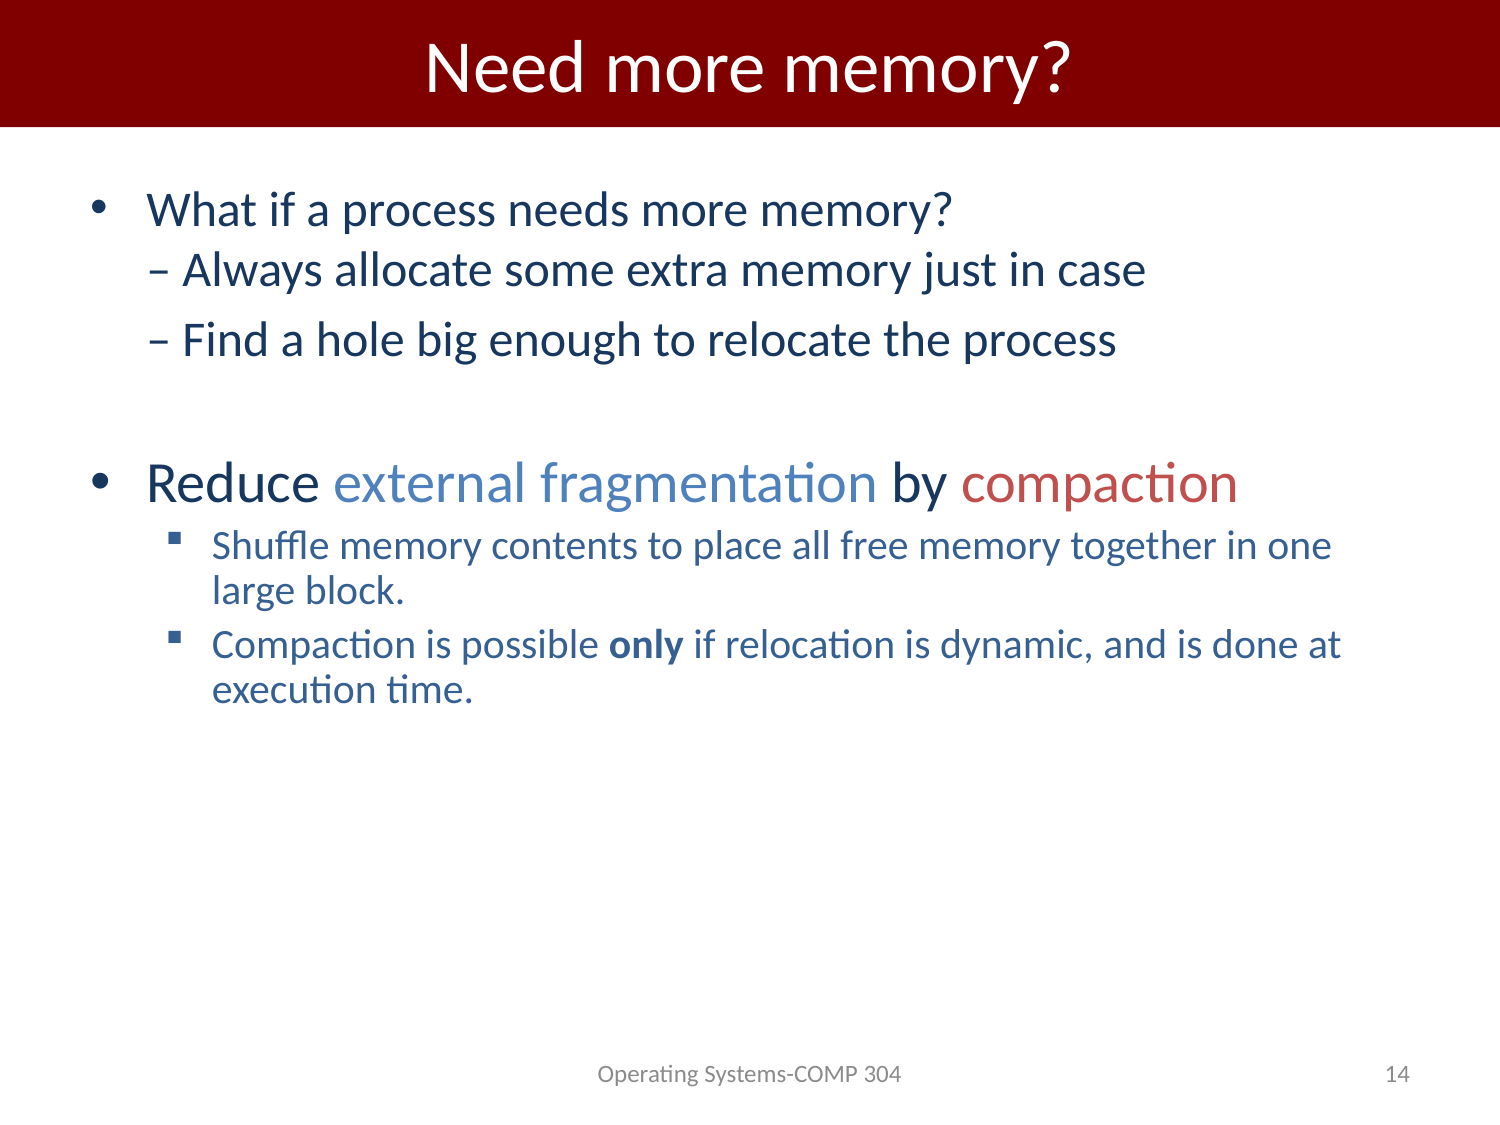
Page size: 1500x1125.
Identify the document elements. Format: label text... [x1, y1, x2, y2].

slide_number 14 [1074, 1042, 1425, 1103]
footer Operating Systems-COMP 304 [512, 1042, 988, 1103]
list What if a process needs more memory? – Always allocate some extra memory just in case – Find a hole big enough to relocate the process Reduce external fragmentation by compaction Shuffle memory contents to place all free memory together in one large block. Compaction is possible only if relocation is dynamic, and is done at execution time. [75, 168, 1425, 1005]
title Need more memory? [0, 0, 1500, 128]
